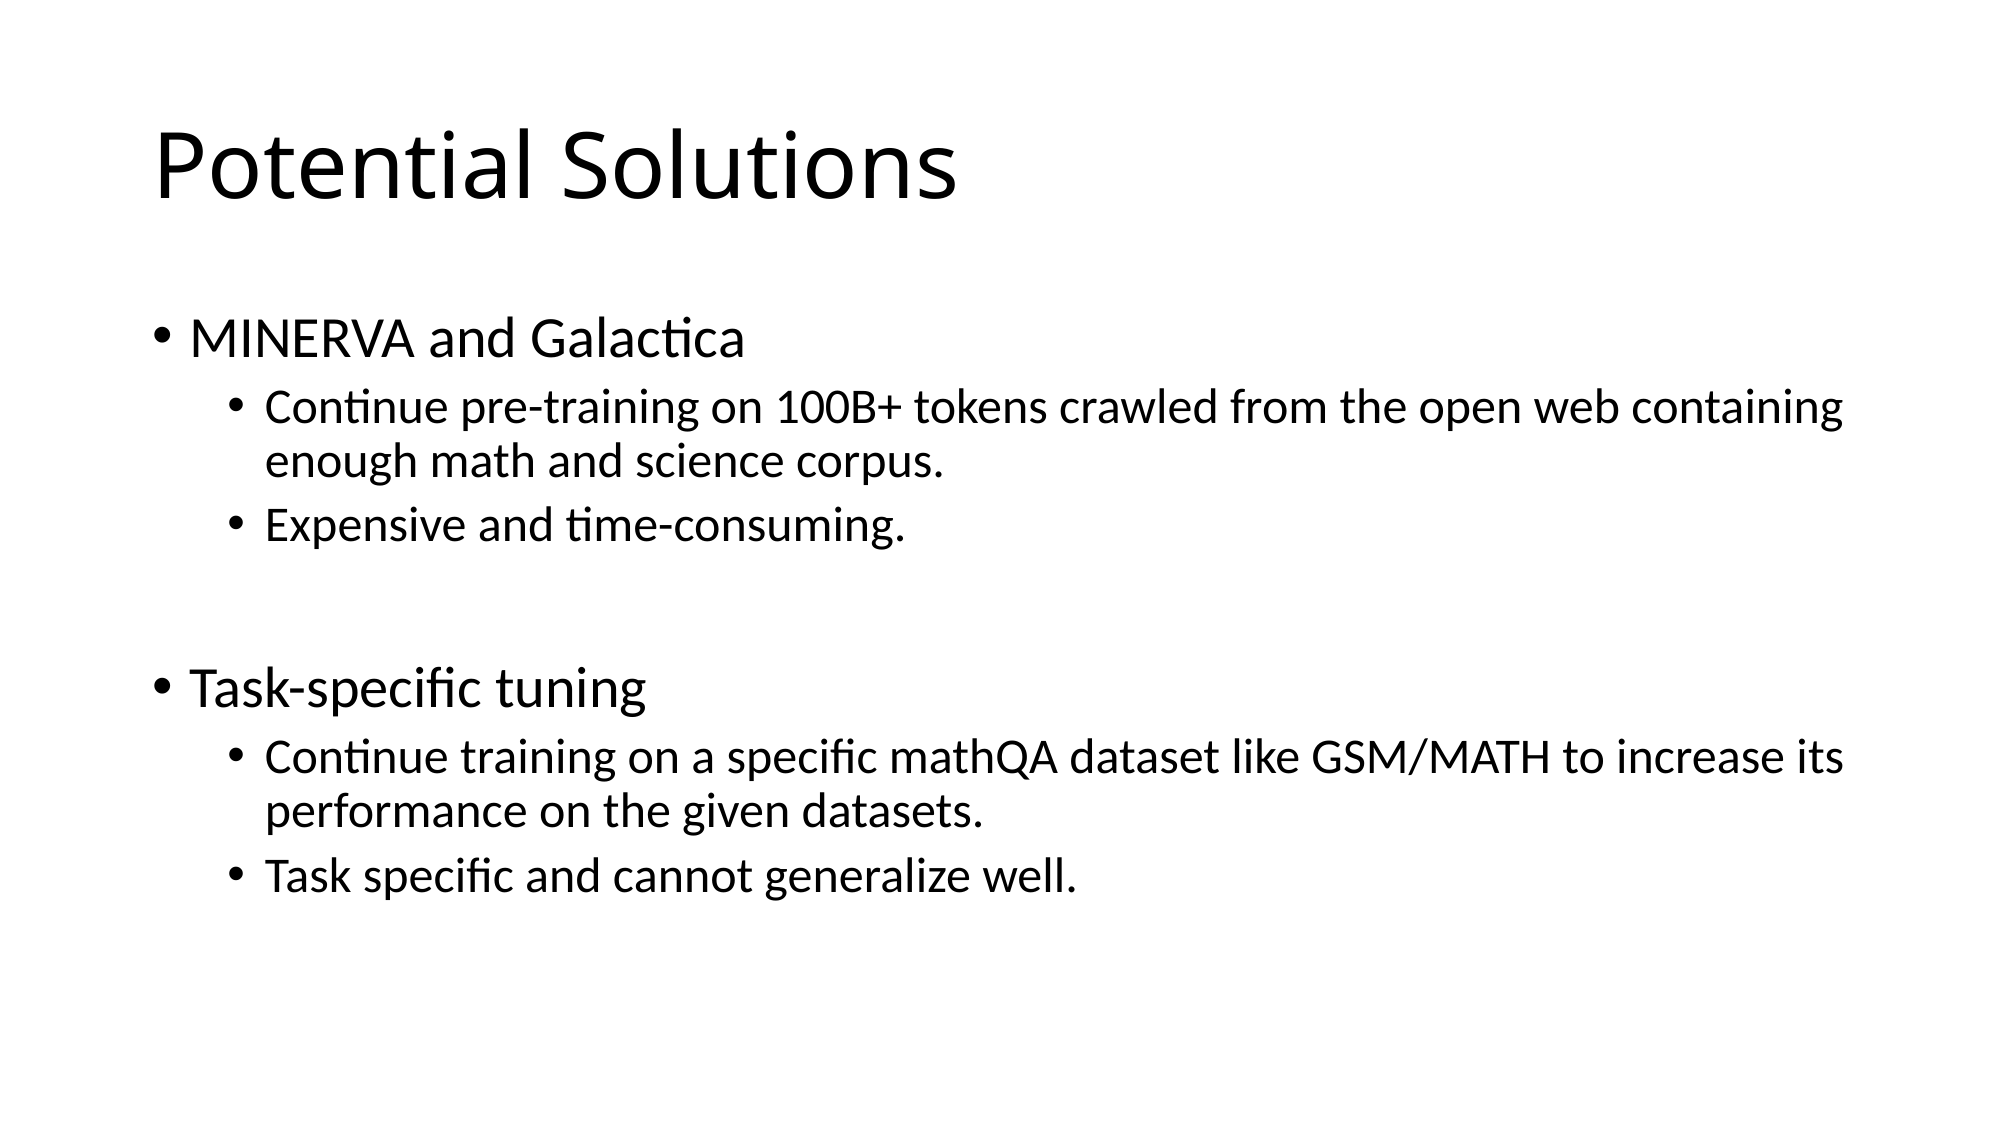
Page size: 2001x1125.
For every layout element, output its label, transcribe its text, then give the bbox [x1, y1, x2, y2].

title Potential Solutions [137, 59, 1863, 278]
list MINERVA and Galactica Continue pre-training on 100B+ tokens crawled from the open web containing enough math and science corpus. Expensive and time-consuming. Task-specific tuning Continue training on a specific mathQA dataset like GSM/MATH to increase its performance on the given datasets. Task specific and cannot generalize well. [137, 299, 1863, 1014]
